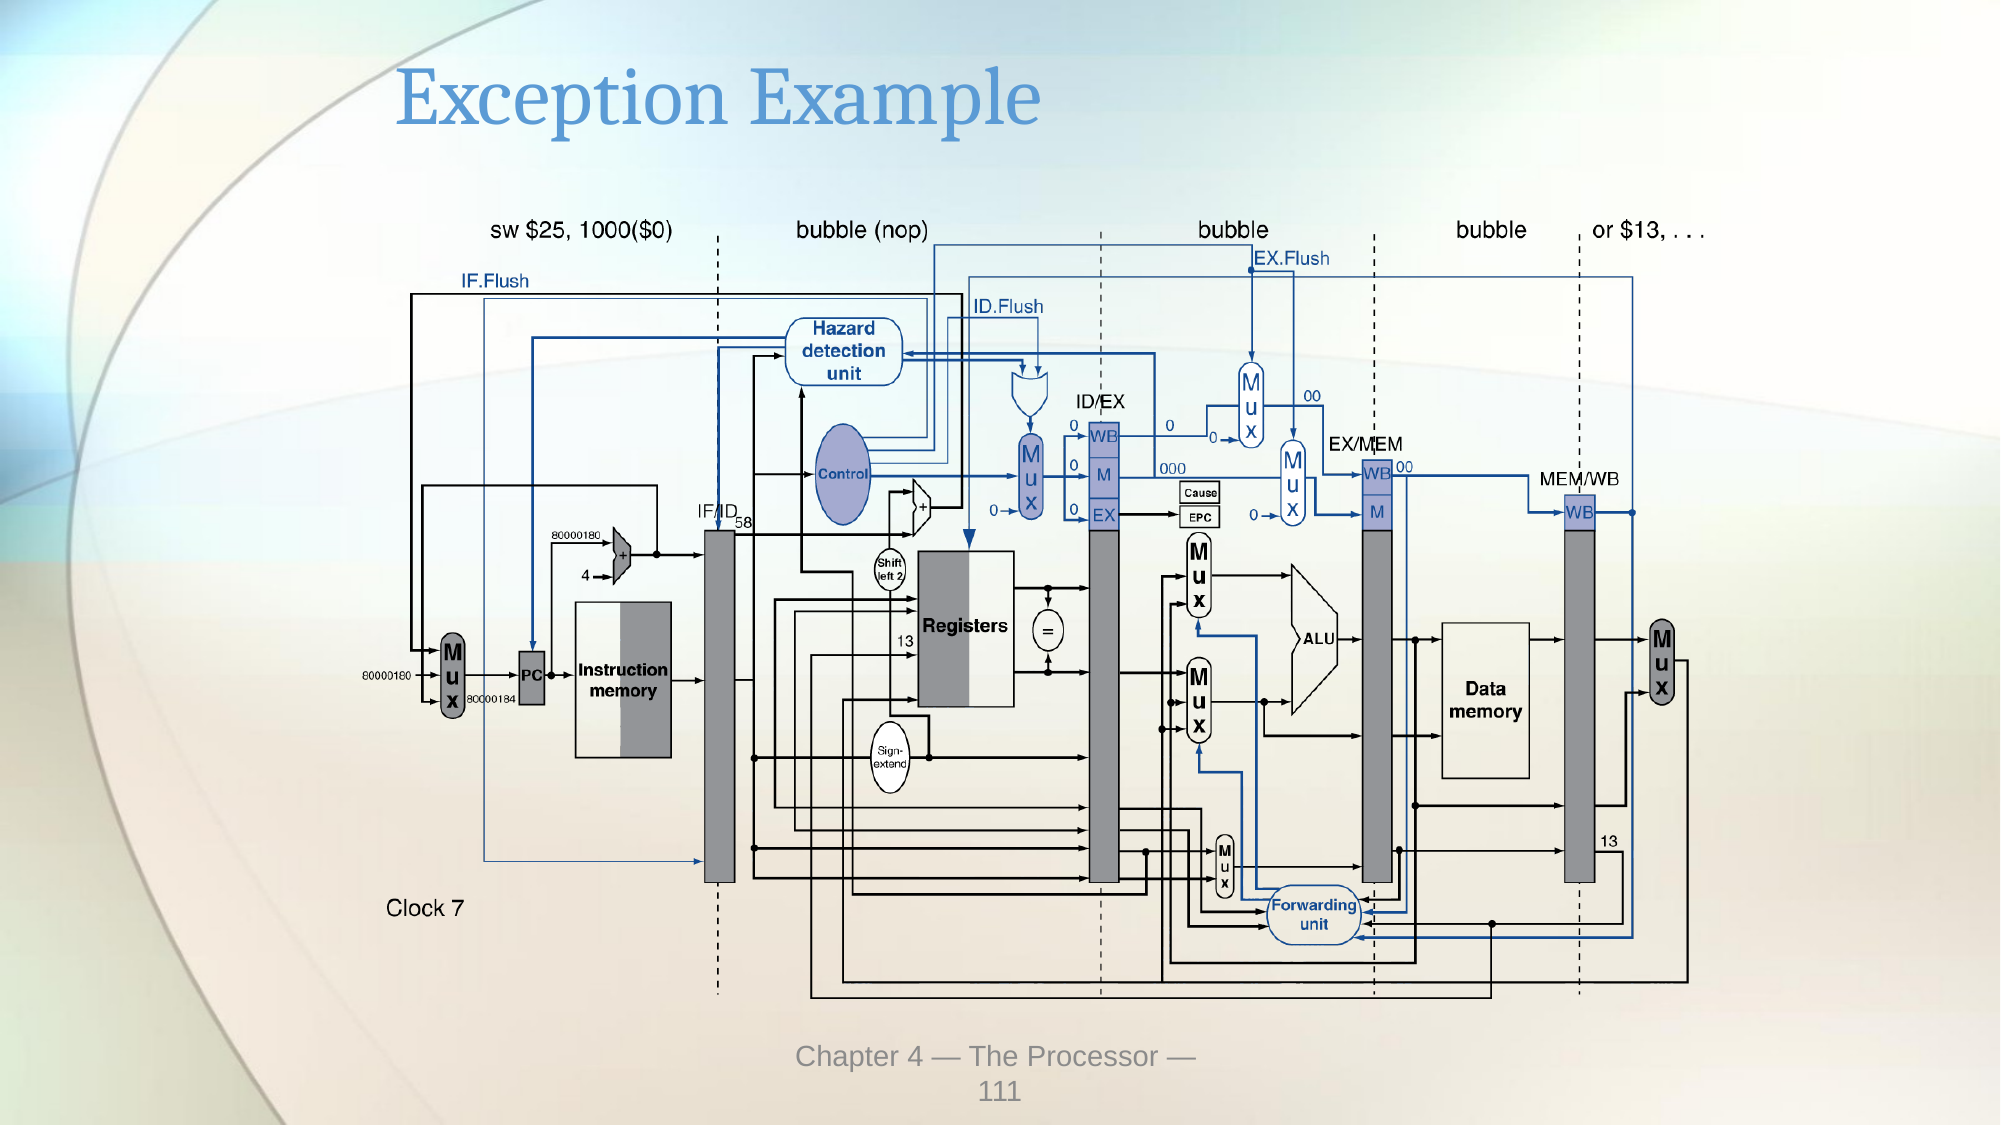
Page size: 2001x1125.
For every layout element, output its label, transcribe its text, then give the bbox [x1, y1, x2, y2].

title Exception Example [379, 33, 1861, 150]
footer Chapter 4 — The Processor — 111 [762, 1042, 1238, 1103]
picture [0, 0, 2001, 1125]
